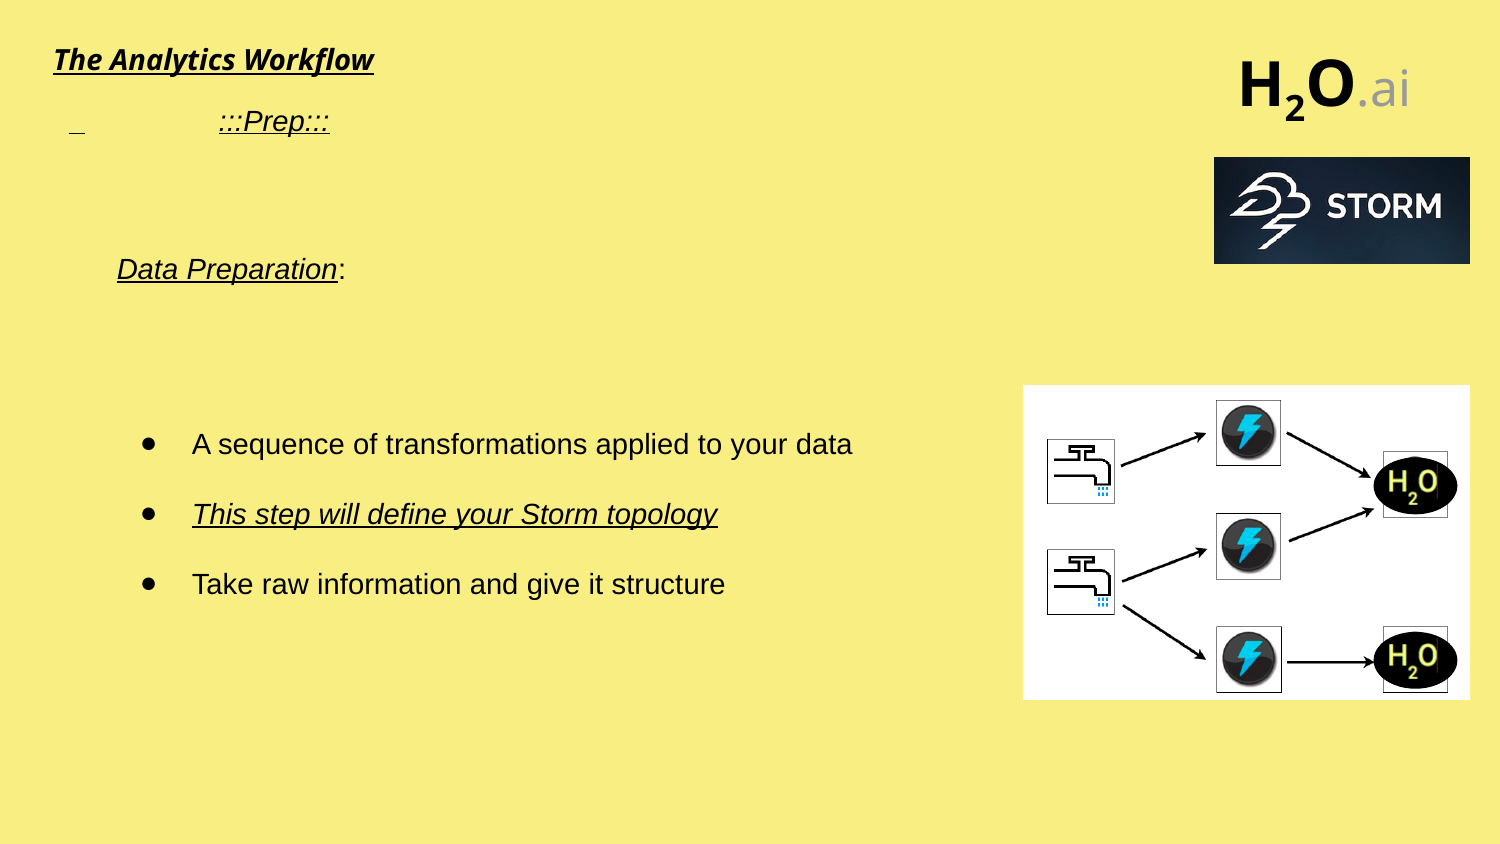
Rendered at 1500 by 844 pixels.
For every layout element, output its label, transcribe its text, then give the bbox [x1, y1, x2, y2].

text_box Data Preparation: A sequence of transformations applied to your data This step will define your Storm topology Take raw information and give it structure [101, 235, 976, 797]
text_box :::Prep::: [53, 86, 478, 158]
picture [0, 0, 1500, 844]
text_box The Analytics Workflow [38, 26, 512, 87]
text_box H2O.ai [1221, 26, 1470, 157]
